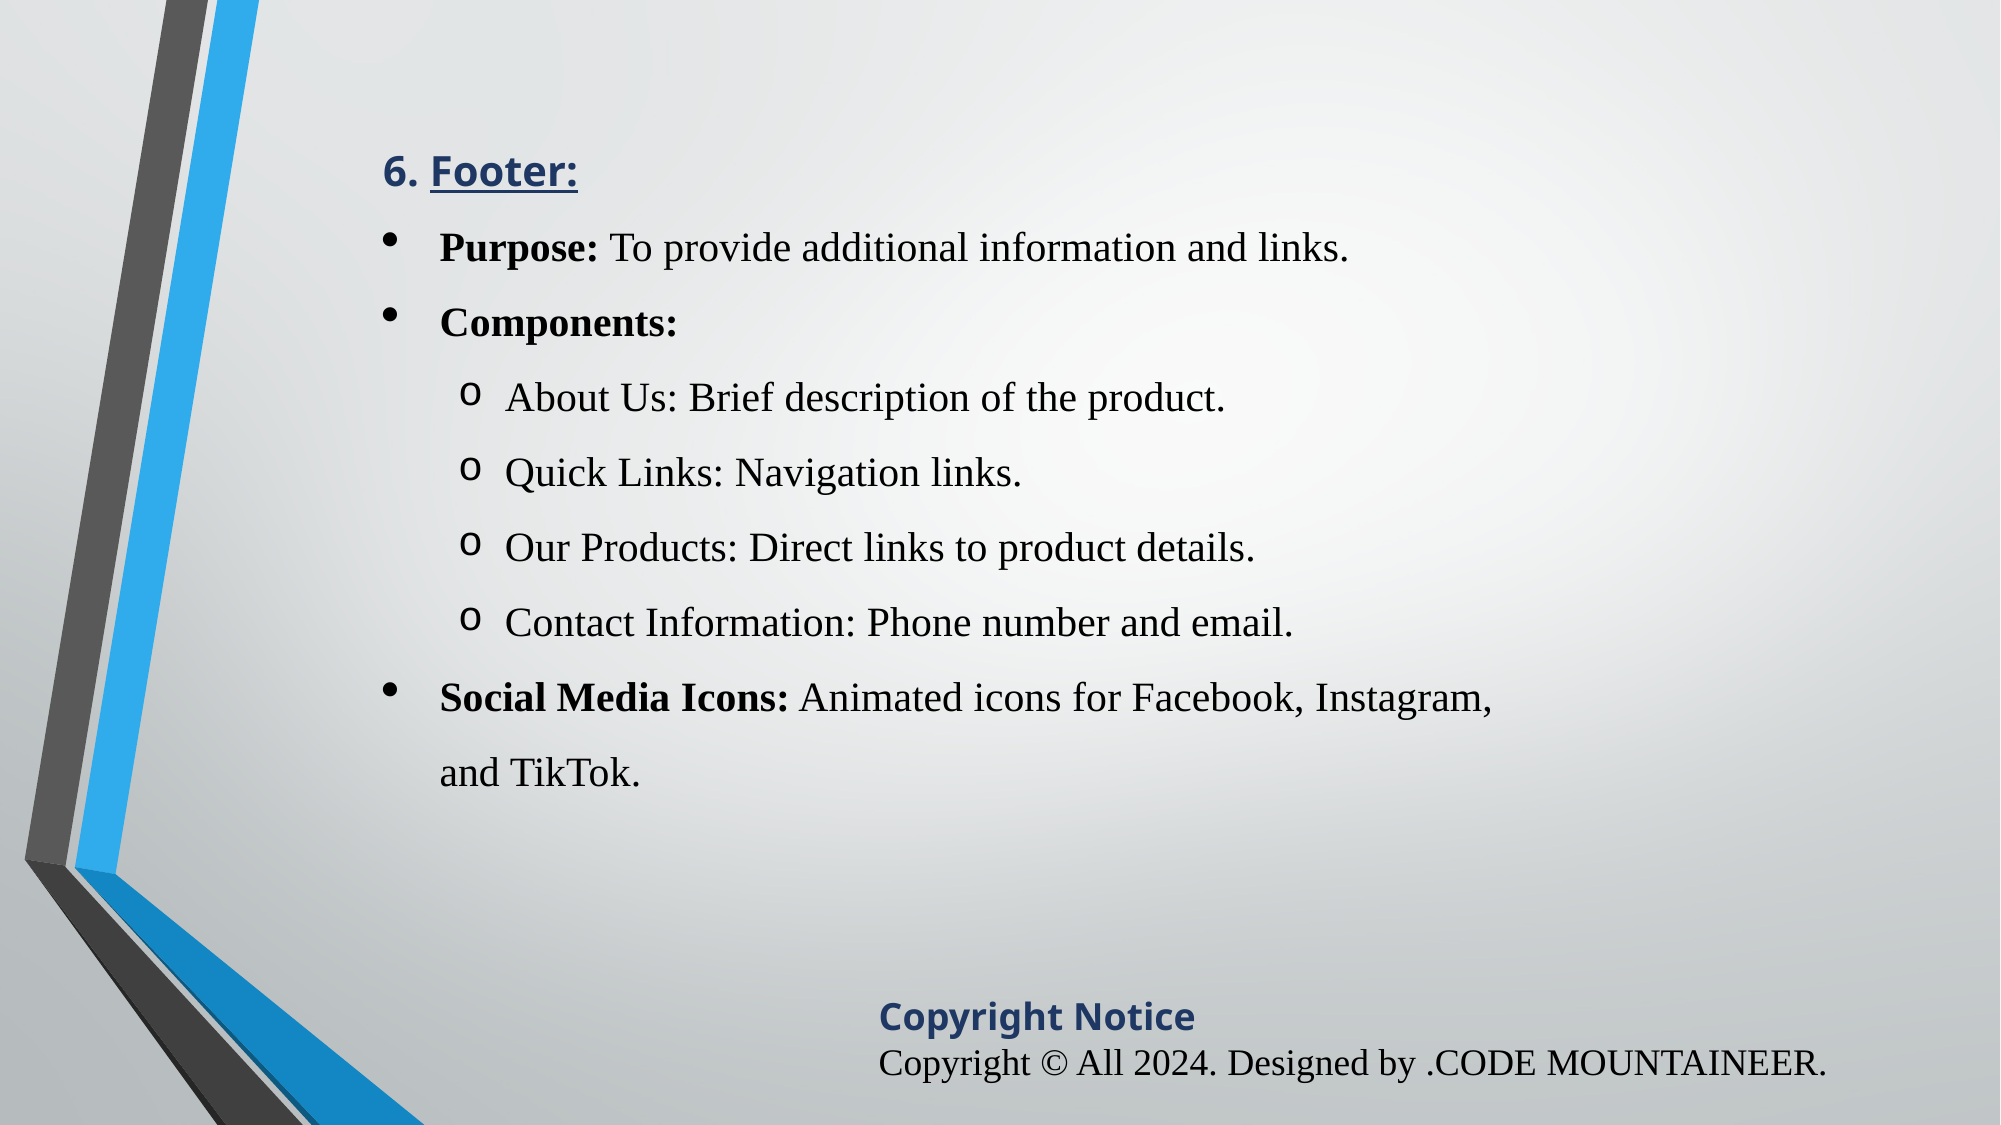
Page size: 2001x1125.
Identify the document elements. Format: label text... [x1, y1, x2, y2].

text_box 6. Footer: Purpose: To provide additional information and links. Components: About Us: Brief description of the product. Quick Links: Navigation links. Our Products: Direct links to product details. Contact Information: Phone number and email. Social Media Icons: Animated icons for Facebook, Instagram, and TikTok. [368, 133, 1514, 862]
text_box Copyright Notice Copyright © All 2024. Designed by .CODE MOUNTAINEER. [864, 982, 1911, 1091]
